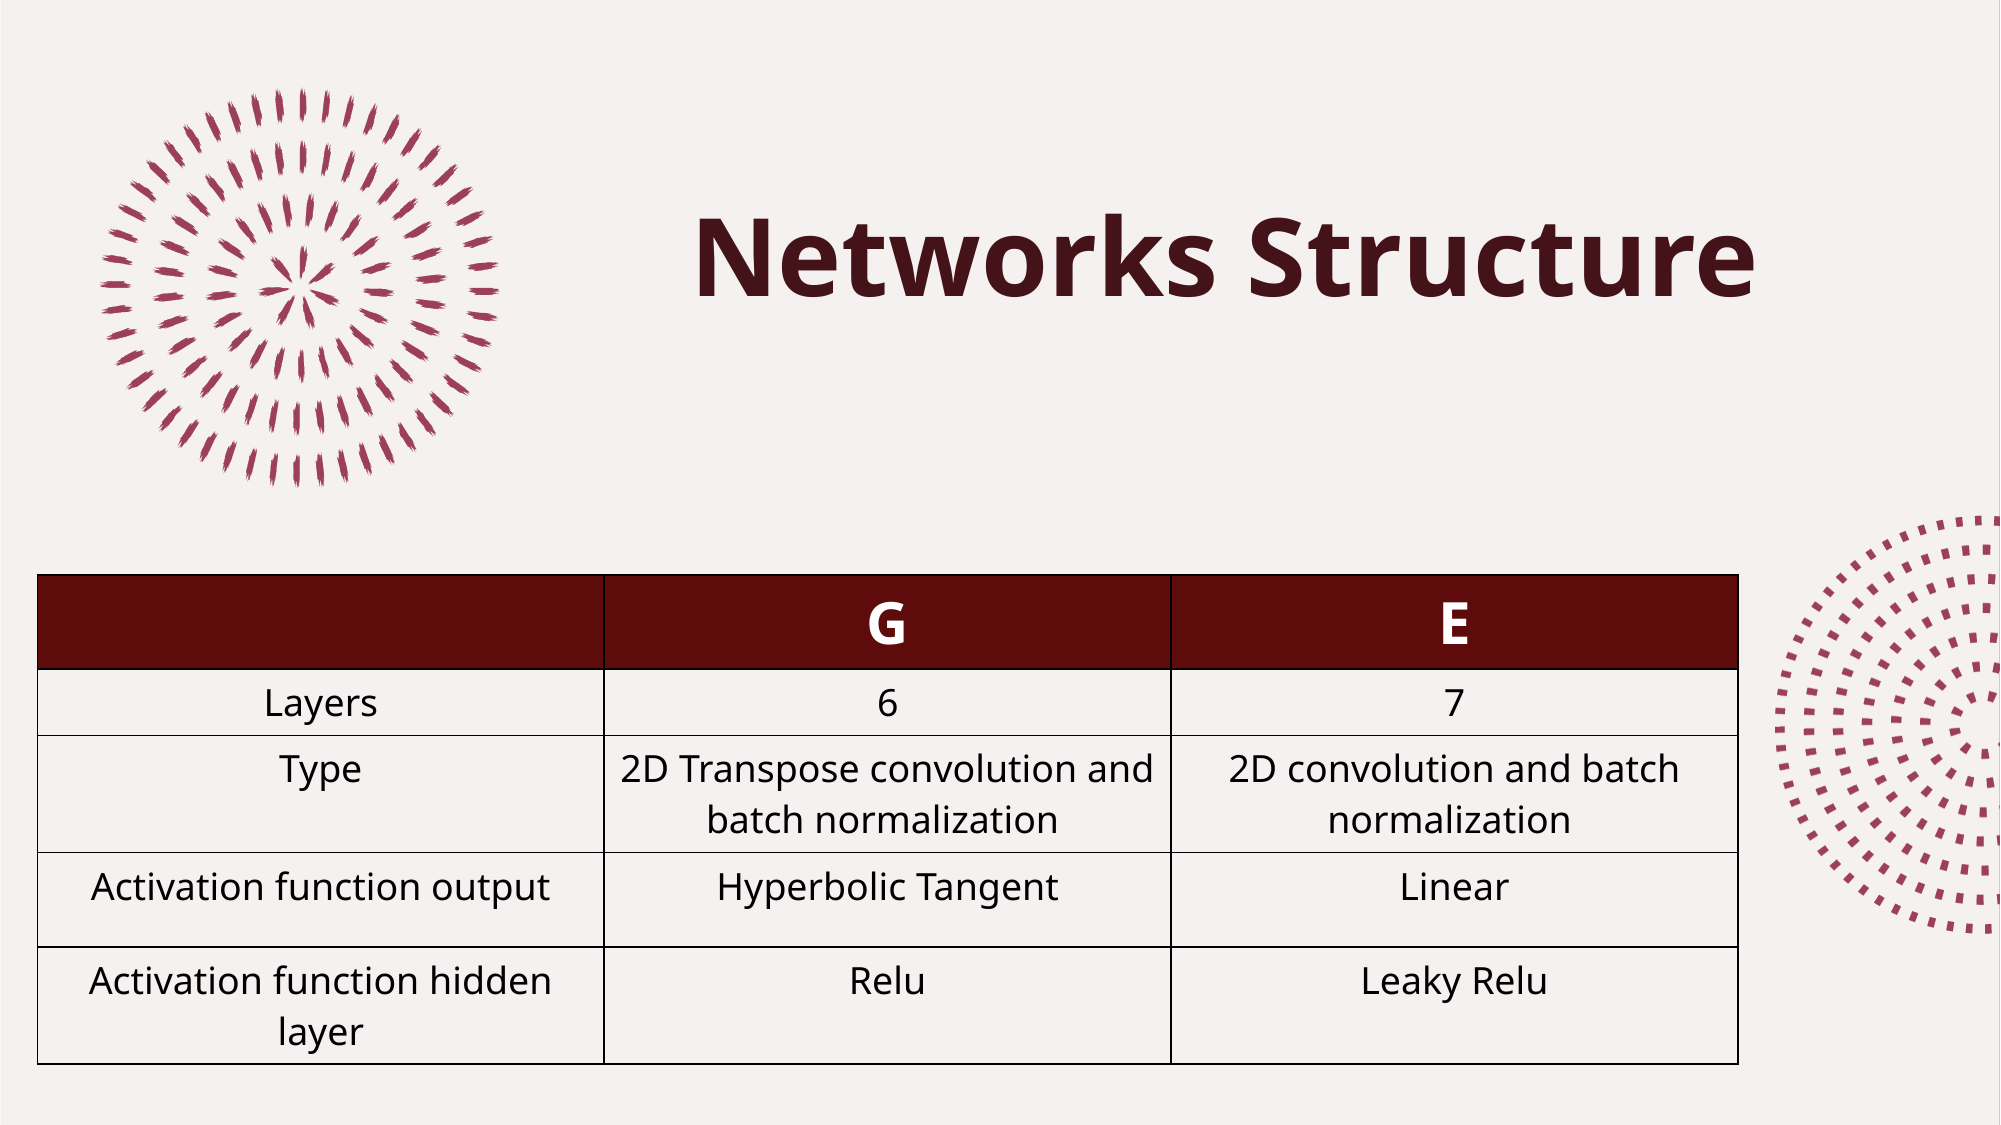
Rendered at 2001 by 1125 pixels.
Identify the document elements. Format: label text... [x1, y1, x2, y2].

table_cell 2D convolution and batch normalization [1172, 736, 1737, 852]
table_cell Relu [605, 948, 1170, 1063]
table_cell Type [38, 736, 603, 852]
picture [0, 0, 2000, 488]
table_cell Layers [38, 670, 603, 735]
picture [1774, 515, 2000, 934]
text_box [0, 229, 2000, 1125]
table_cell Activation function output [38, 853, 603, 946]
table_cell Hyperbolic Tangent [605, 853, 1170, 946]
table_header G [605, 576, 1170, 668]
table_cell 6 [605, 670, 1170, 735]
table_cell 2D Transpose convolution and batch normalization [605, 736, 1170, 852]
table_cell Leaky Relu [1172, 948, 1737, 1063]
table_cell Activation function hidden layer [38, 948, 603, 1063]
title Networks Structure [675, 229, 1888, 327]
table_header E [1172, 576, 1737, 668]
table_header [38, 576, 603, 668]
table_cell Linear [1172, 853, 1737, 946]
table_cell 7 [1172, 670, 1737, 735]
